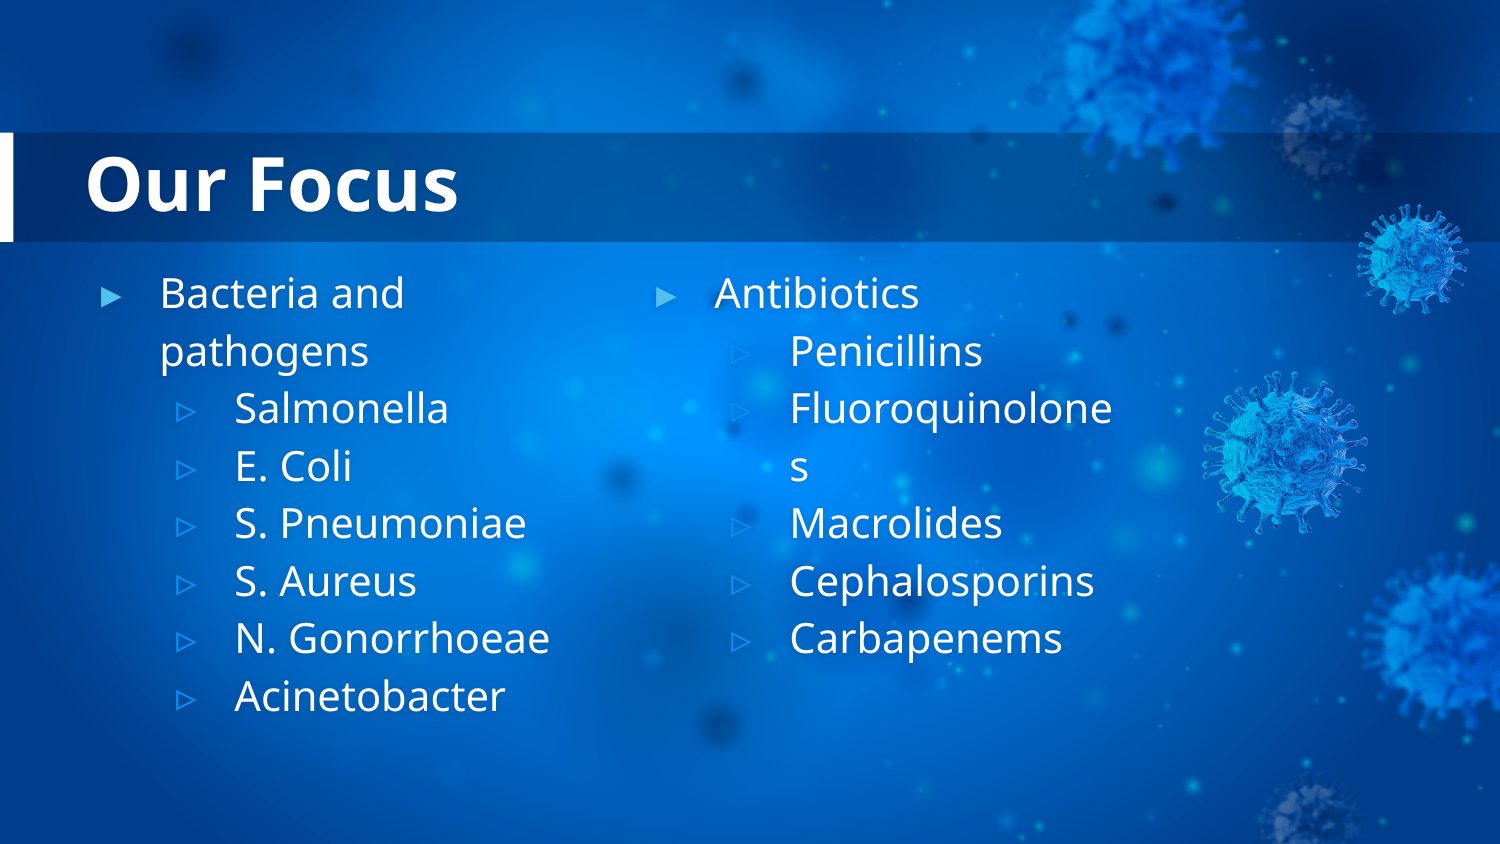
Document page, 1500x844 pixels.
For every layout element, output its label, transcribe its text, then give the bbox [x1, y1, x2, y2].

list Bacteria and pathogens Salmonella E. Coli S. Pneumoniae S. Aureus N. Gonorrhoeae Acinetobacter [84, 259, 576, 746]
picture [0, 0, 1500, 844]
list Antibiotics Penicillins Fluoroquinolones Macrolides Cephalosporins Carbapenems [639, 259, 1130, 746]
title Our Focus [84, 132, 976, 242]
